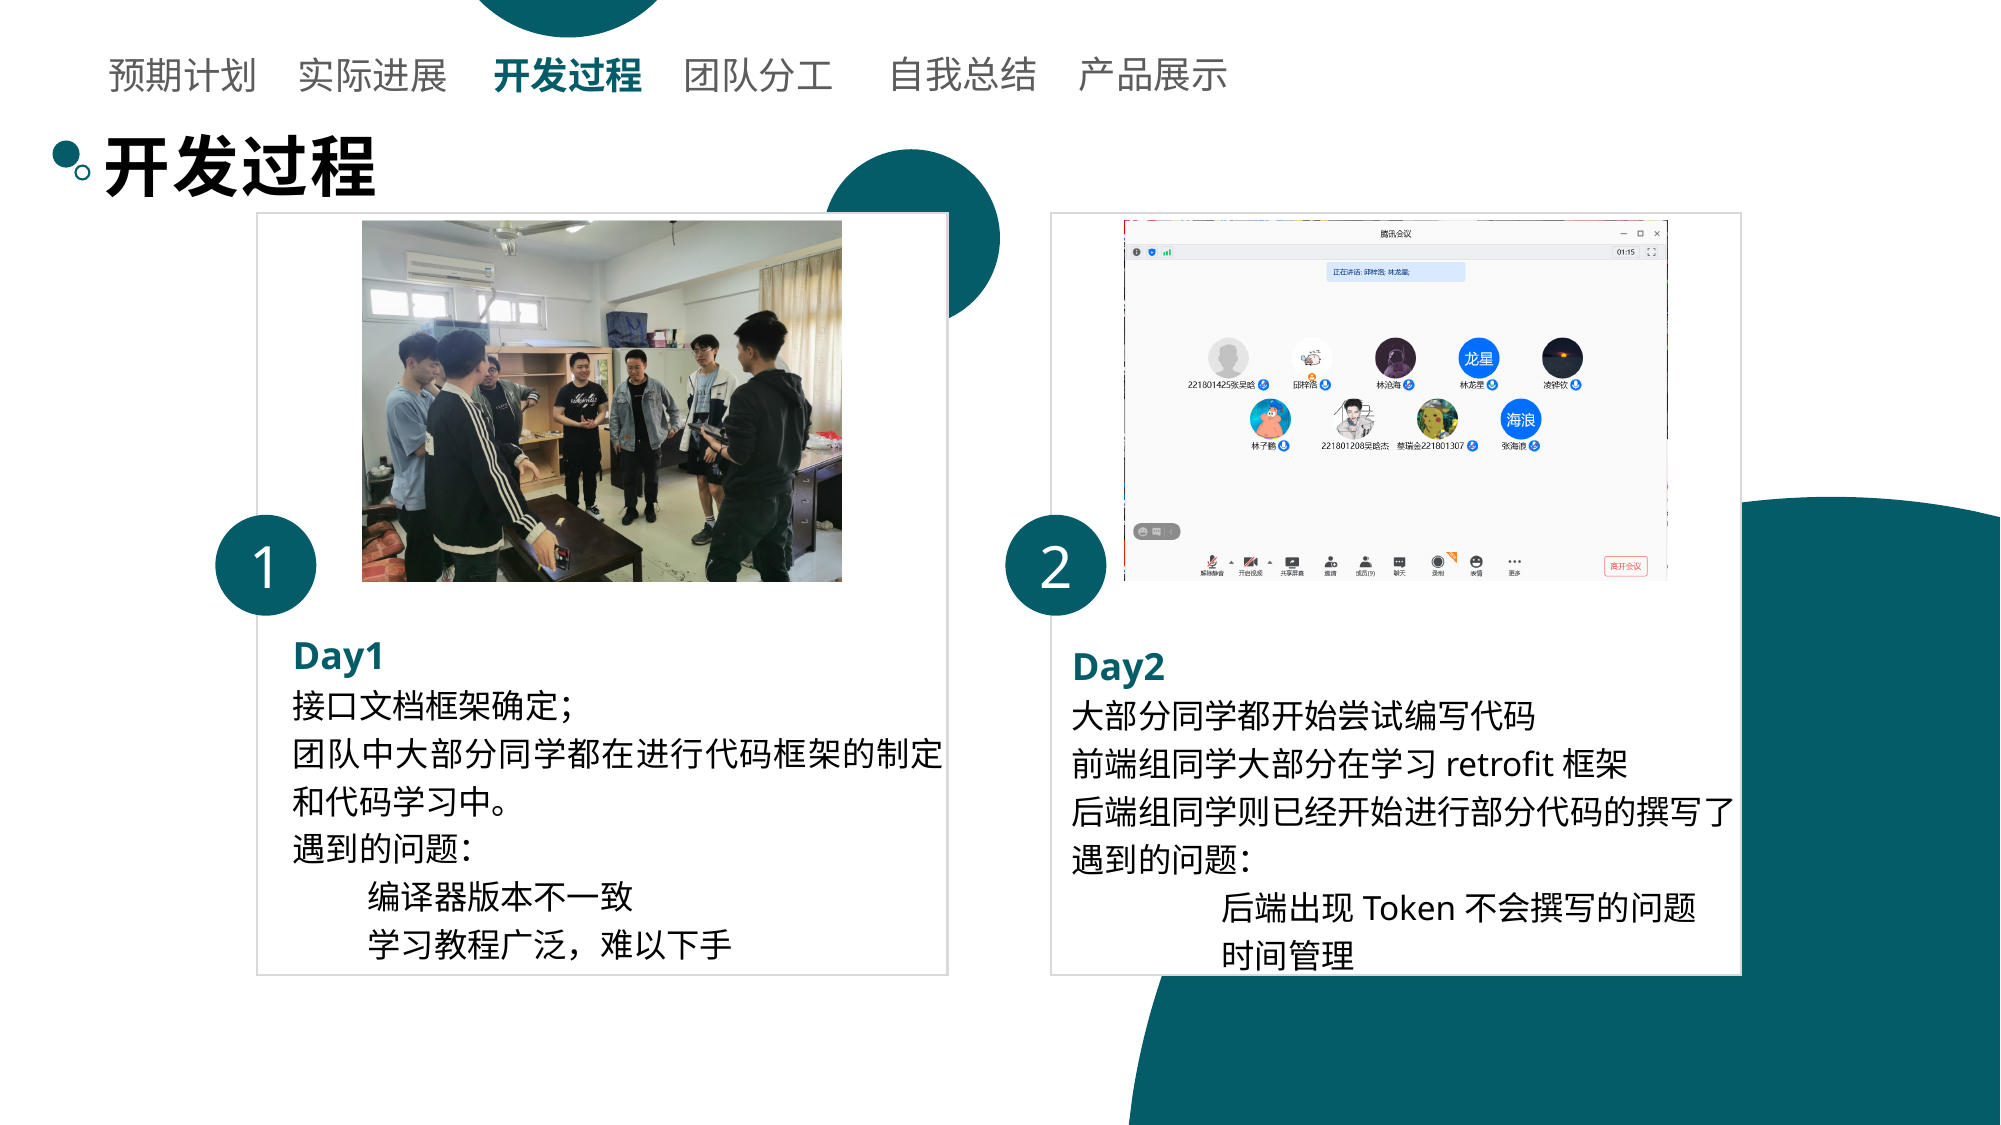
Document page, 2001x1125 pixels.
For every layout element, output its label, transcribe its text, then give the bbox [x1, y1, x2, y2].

text_box Day1 接口文档框架确定； 团队中大部分同学都在进行代码框架的制定和代码学习中。 遇到的问题： 编译器版本不一致 学习教程广泛，难以下手 [277, 615, 961, 972]
text_box [256, 616, 949, 976]
text_box 1 [214, 513, 318, 617]
text_box [1050, 212, 1742, 976]
text_box [825, 148, 1002, 320]
text_box [477, 0, 659, 39]
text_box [52, 140, 90, 180]
picture [1124, 220, 1668, 581]
text_box 2 [1004, 513, 1108, 617]
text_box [473, 52, 854, 98]
text_box 开发过程 [89, 117, 443, 213]
text_box Day2 大部分同学都开始尝试编写代码 前端组同学大部分在学习retrofit框架 后端组同学则已经开始进行部分代码的撰写了 遇到的问题： 后端出现Token不会撰写的问题 时间管理 [1057, 626, 1771, 983]
text_box [1127, 495, 2000, 1125]
text_box [256, 212, 949, 615]
picture [362, 220, 842, 582]
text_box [868, 50, 1249, 97]
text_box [88, 52, 468, 98]
